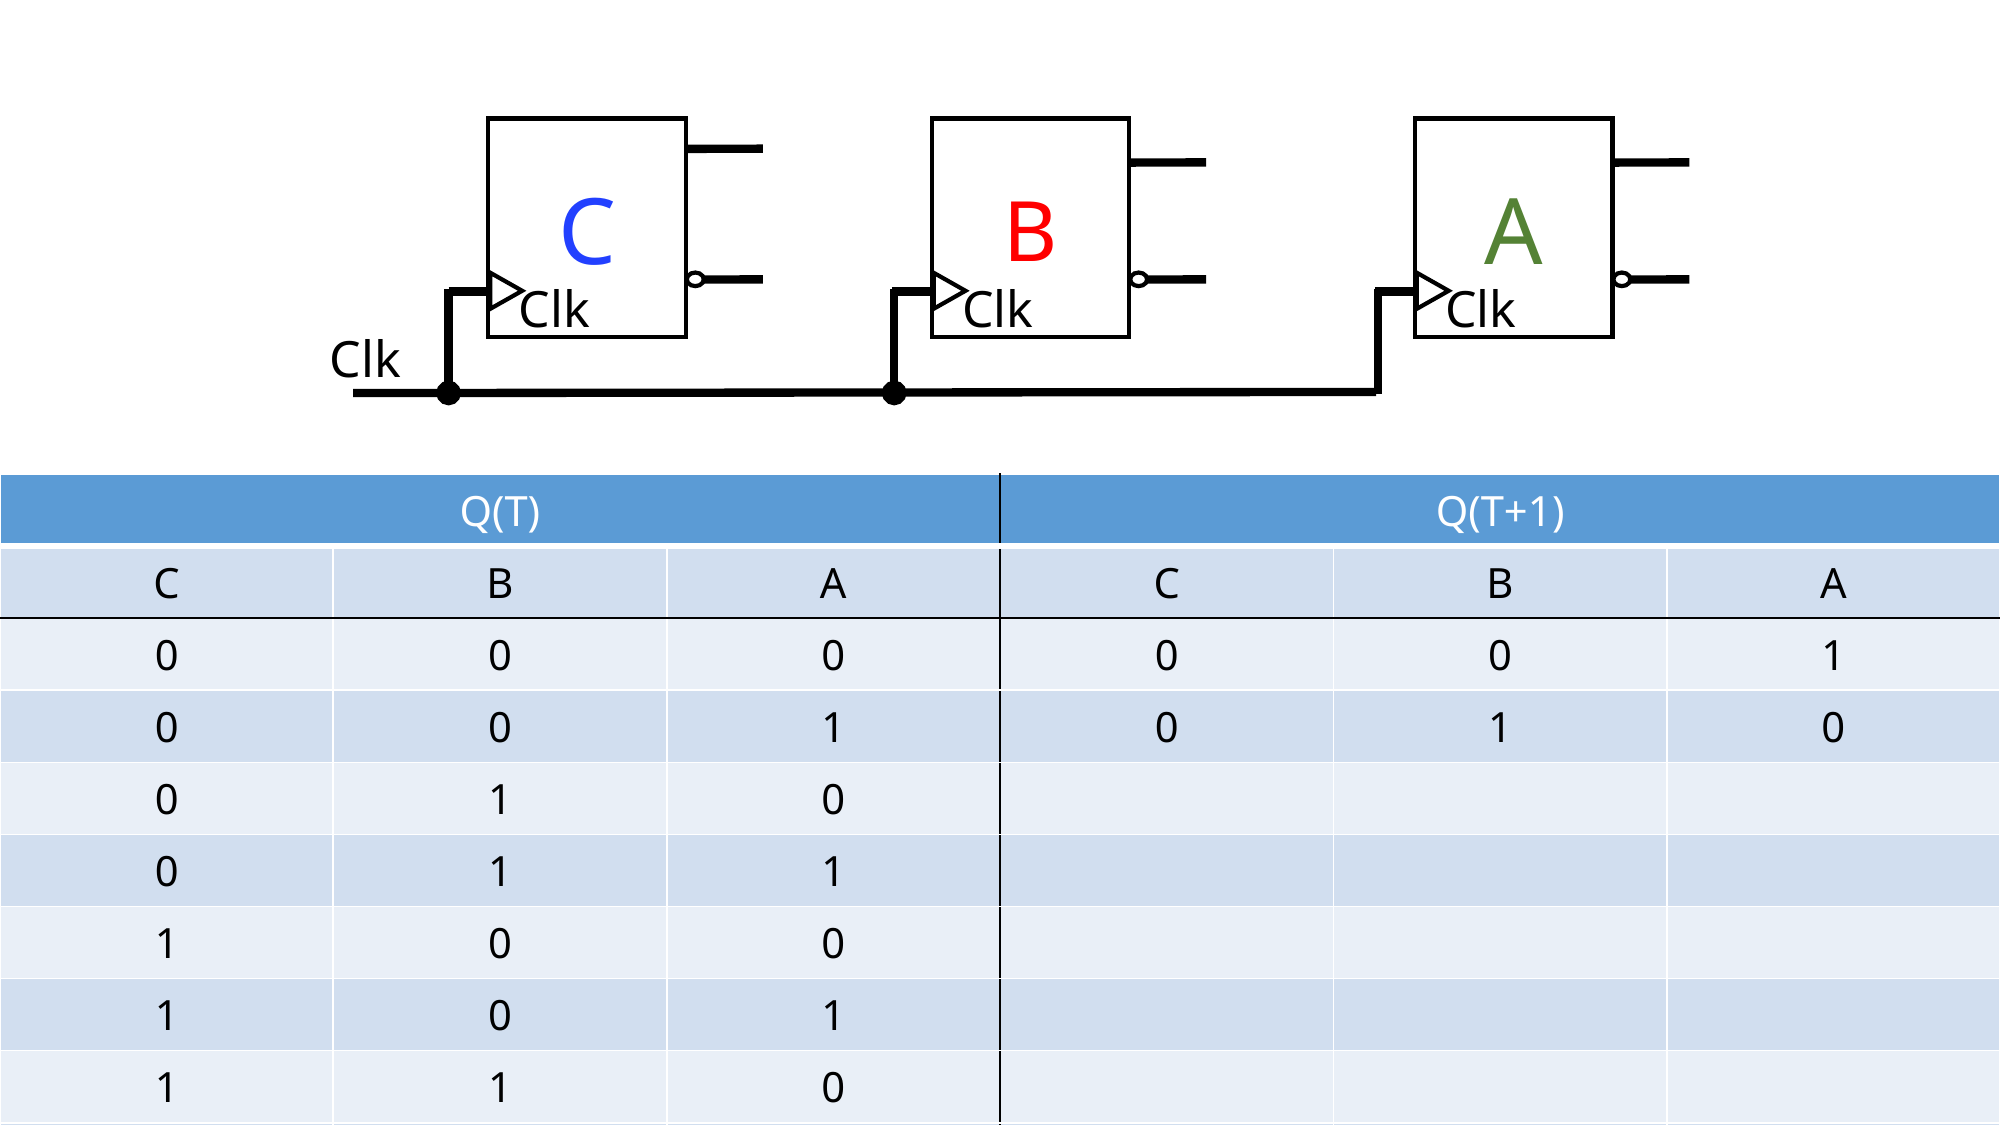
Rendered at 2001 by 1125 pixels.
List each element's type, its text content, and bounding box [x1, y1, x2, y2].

table_cell 0 [1001, 691, 1333, 762]
table_cell [1334, 763, 1666, 834]
table_cell 1 [668, 691, 999, 762]
table_cell [1001, 835, 1333, 906]
table_cell B [334, 549, 666, 617]
table_cell C [1001, 549, 1333, 617]
table_cell [1001, 979, 1333, 1050]
table_cell 1 [334, 835, 666, 906]
table_cell [1668, 835, 1999, 906]
table_cell A [1668, 549, 1999, 617]
table_cell [1668, 979, 1999, 1050]
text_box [448, 118, 763, 337]
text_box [891, 118, 1207, 337]
table_cell 0 [334, 619, 666, 689]
table_cell A [668, 549, 999, 617]
table_cell 1 [668, 979, 999, 1050]
table_cell 0 [334, 691, 666, 762]
table_cell 0 [668, 907, 999, 978]
table_header Q(T) [1, 475, 999, 543]
table_cell B [1334, 549, 1666, 617]
table_cell [1668, 1051, 1999, 1122]
table_cell 0 [334, 907, 666, 978]
table_cell [1334, 907, 1666, 978]
table_cell 0 [1001, 619, 1333, 689]
table_cell [1334, 1051, 1666, 1122]
table_cell 0 [668, 1051, 999, 1122]
table_cell 1 [1, 1051, 332, 1122]
table_cell 1 [1, 979, 332, 1050]
table_cell [1334, 979, 1666, 1050]
table_cell 1 [668, 835, 999, 906]
table_cell 1 [334, 763, 666, 834]
table_cell [1001, 763, 1333, 834]
table_cell 0 [1334, 619, 1666, 689]
table_cell [1668, 907, 1999, 978]
table_header Q(T+1) [1001, 475, 1999, 543]
table_cell [1668, 763, 1999, 834]
table_cell 0 [1, 619, 332, 689]
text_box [1375, 118, 1690, 337]
table_cell 0 [1, 835, 332, 906]
table_cell 0 [668, 619, 999, 689]
text_box Clk [503, 337, 605, 345]
table_cell 0 [1, 691, 332, 762]
table_cell [1001, 1051, 1333, 1122]
table_cell C [1, 549, 332, 617]
table_cell 0 [668, 763, 999, 834]
table_cell [1334, 835, 1666, 906]
table_cell 1 [1668, 619, 1999, 689]
table_cell 1 [1, 907, 332, 978]
table_cell 1 [1334, 691, 1666, 762]
table_cell 1 [334, 1051, 666, 1122]
table_cell 0 [334, 979, 666, 1050]
table_cell 0 [1668, 691, 1999, 762]
table_cell [1001, 907, 1333, 978]
text_box Clk [315, 319, 416, 395]
table_cell 0 [1, 763, 332, 834]
